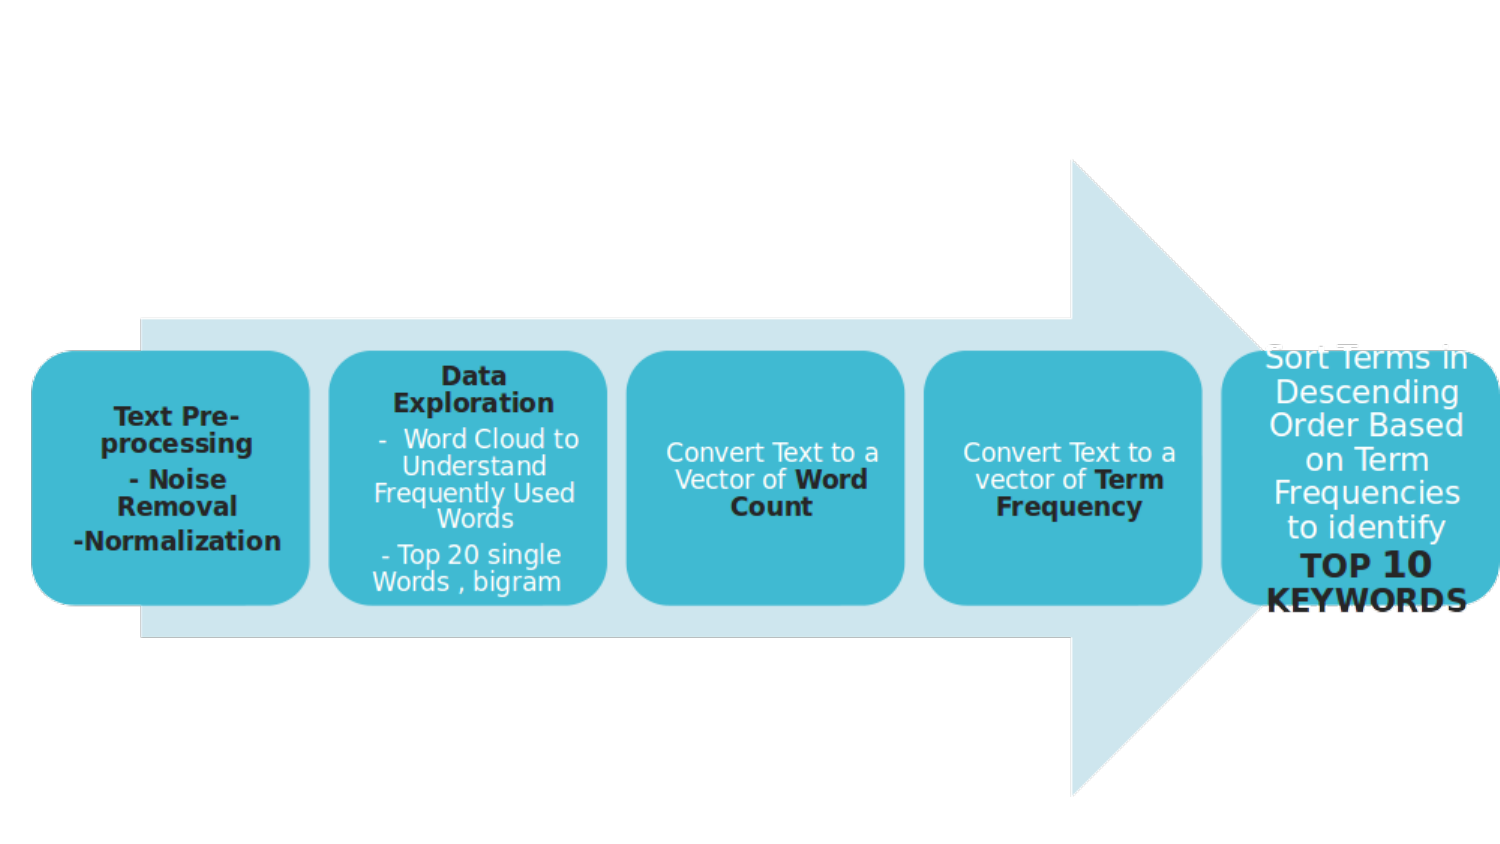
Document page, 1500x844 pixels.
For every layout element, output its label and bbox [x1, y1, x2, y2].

picture [0, 46, 1500, 798]
